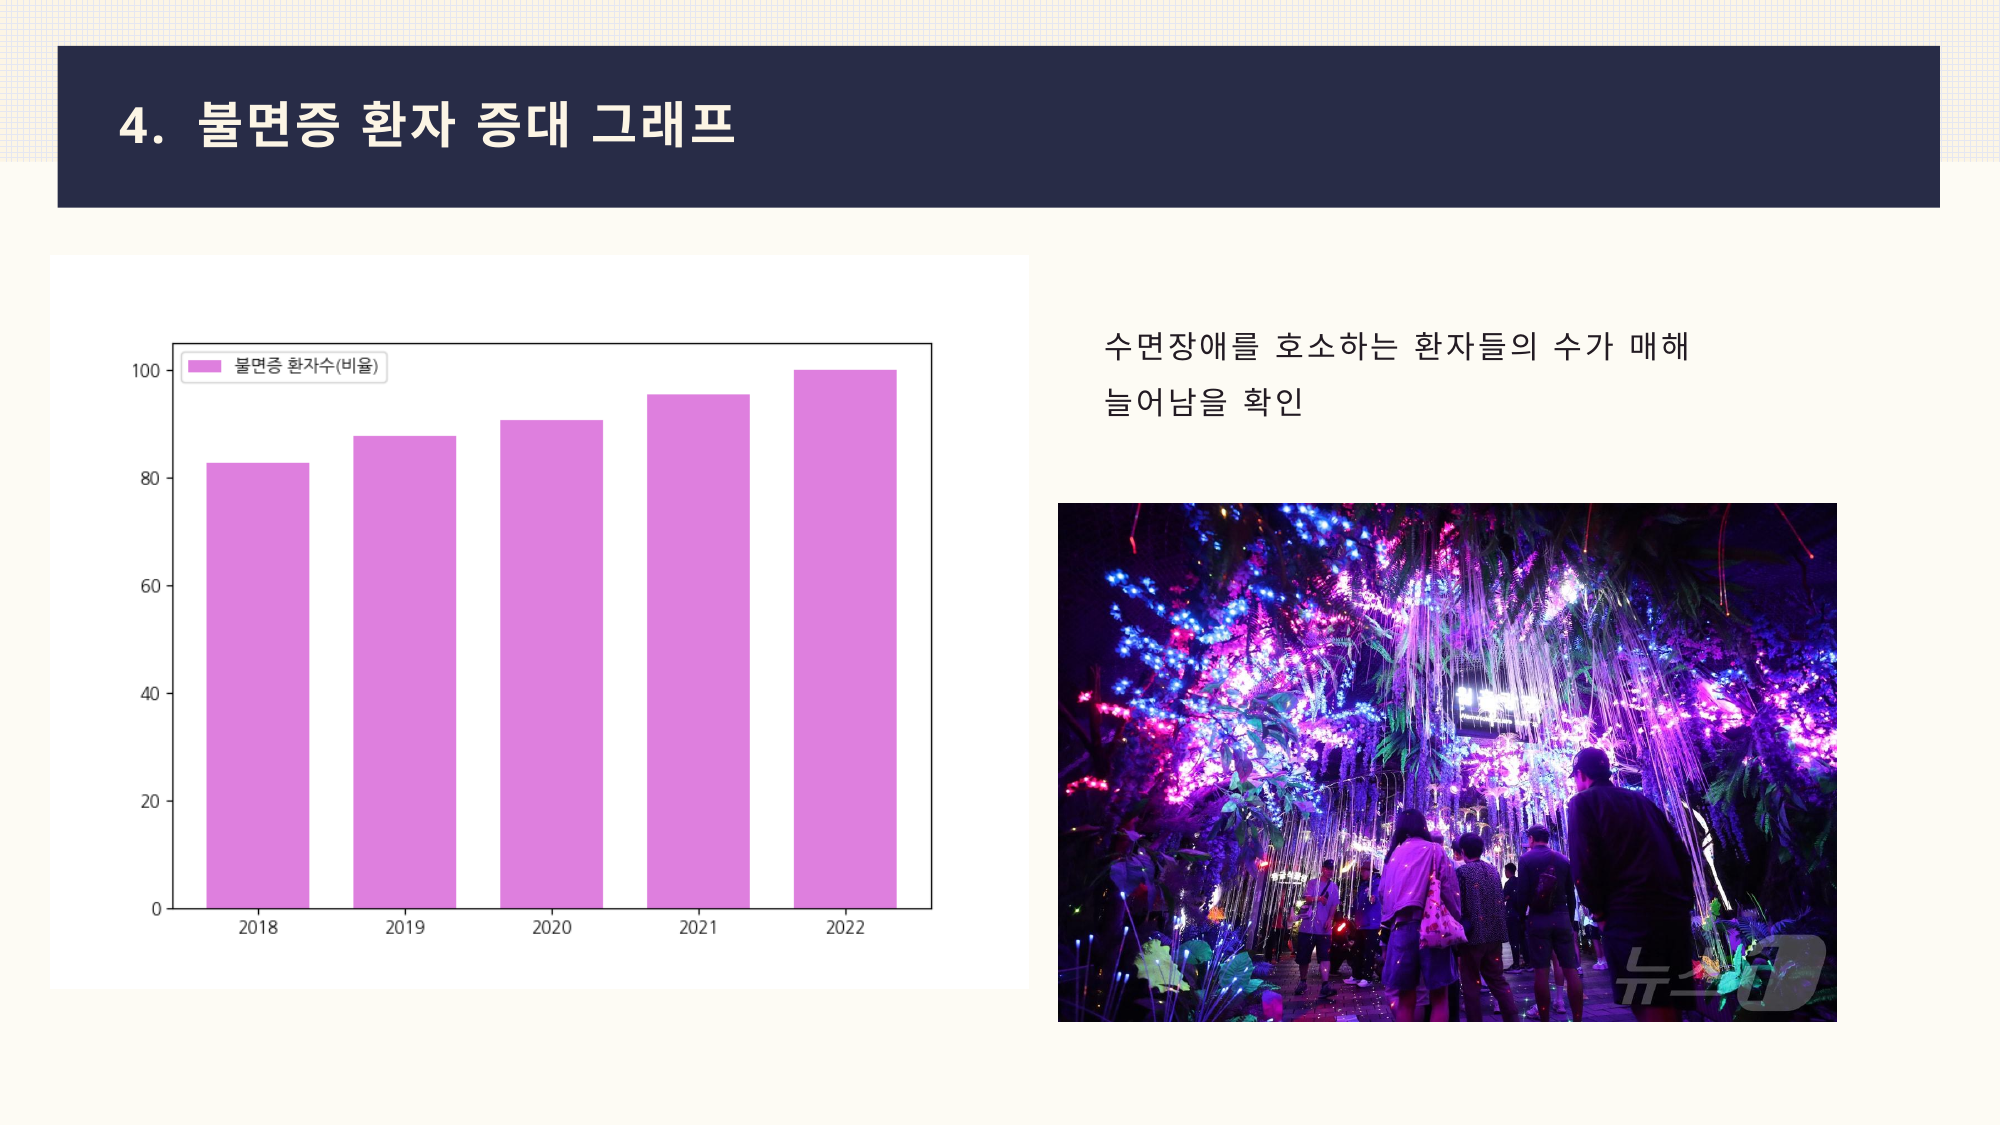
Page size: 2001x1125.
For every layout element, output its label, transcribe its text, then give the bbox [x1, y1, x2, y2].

picture [1058, 503, 1837, 1022]
text_box 수면장애를 호소하는 환자들의 수가 매해 늘어남을 확인 [1089, 301, 1710, 503]
title 4. 불면증 환자 증대 그래프 [104, 79, 1894, 176]
picture [50, 255, 1029, 989]
